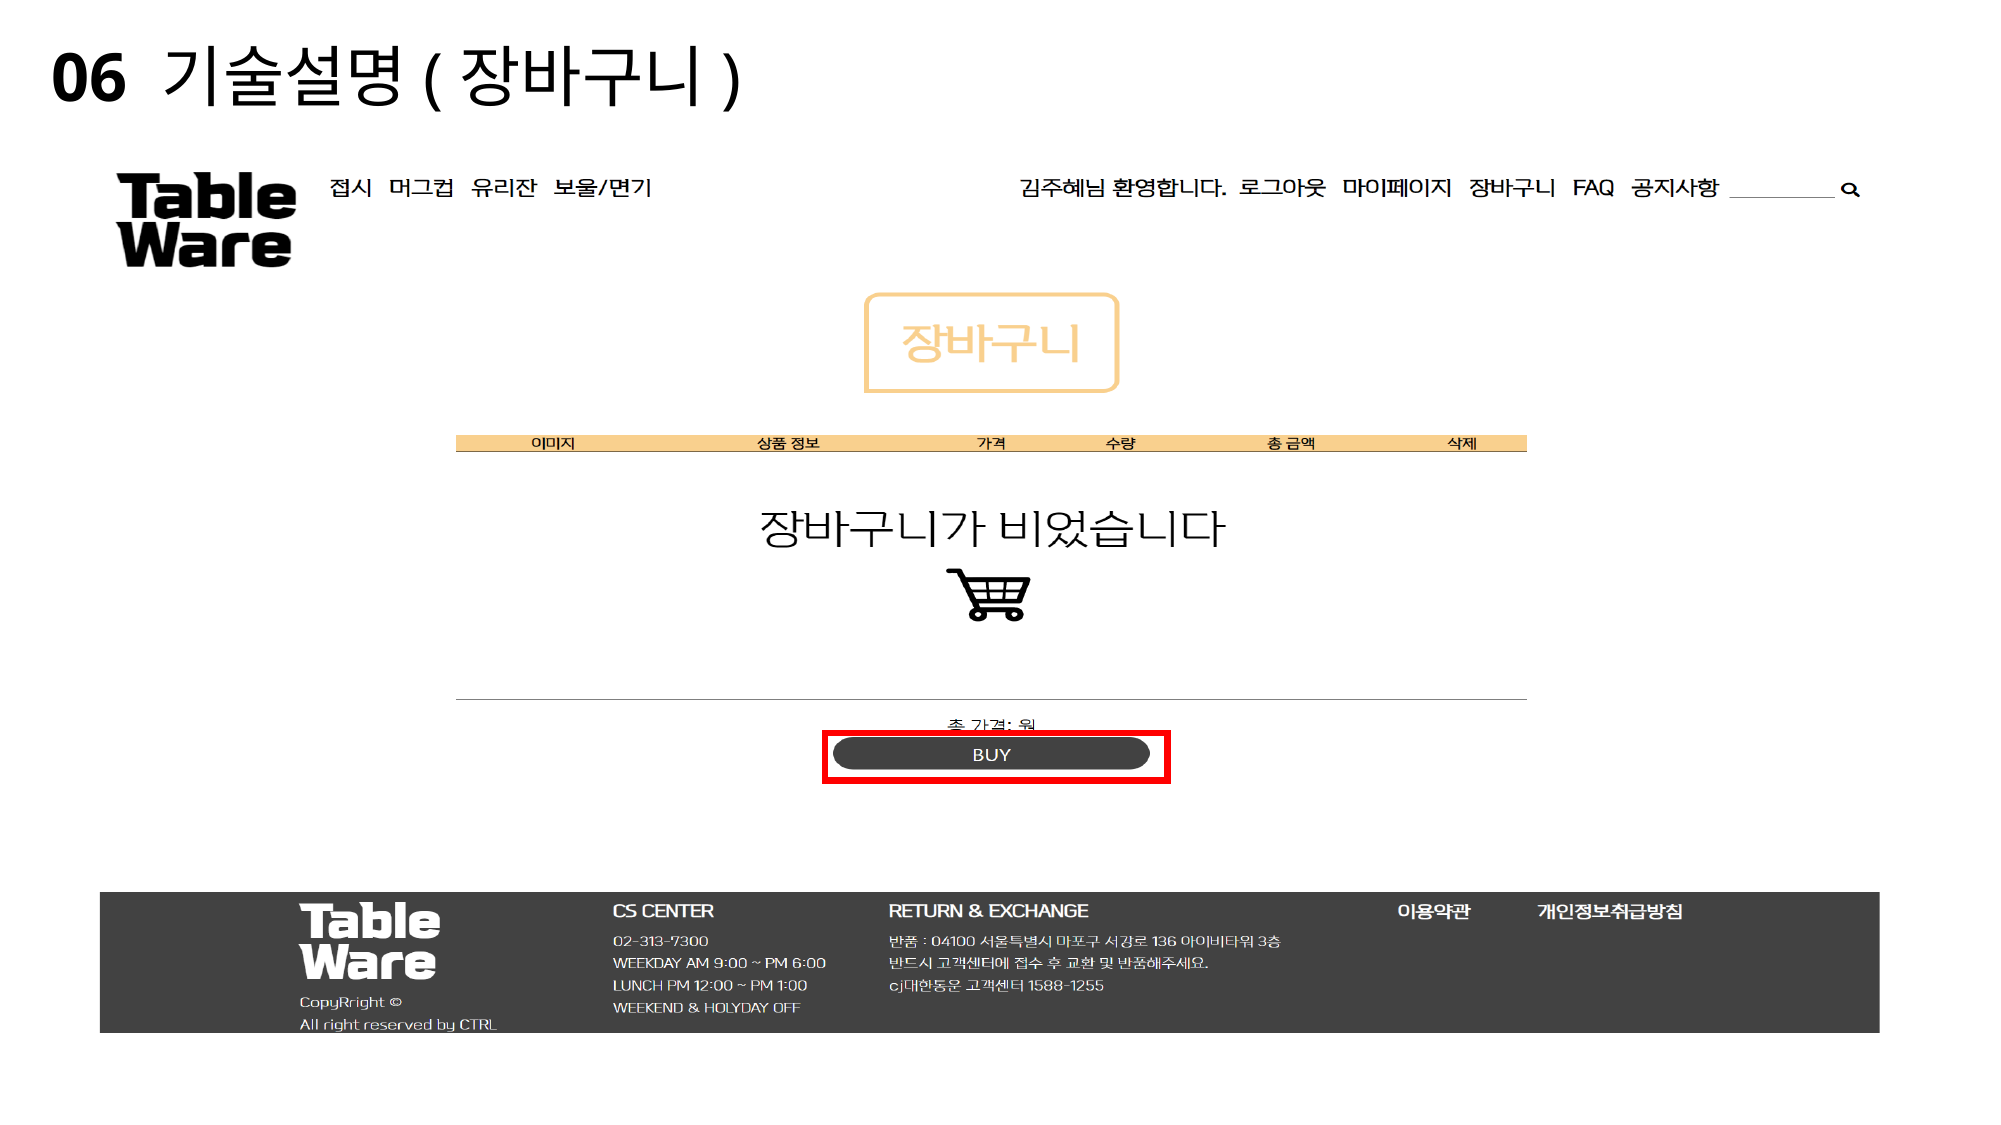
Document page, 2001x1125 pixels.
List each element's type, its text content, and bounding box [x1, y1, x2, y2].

picture [99, 163, 1880, 1033]
text_box 06 기술설명(장바구니) [37, 27, 1168, 203]
